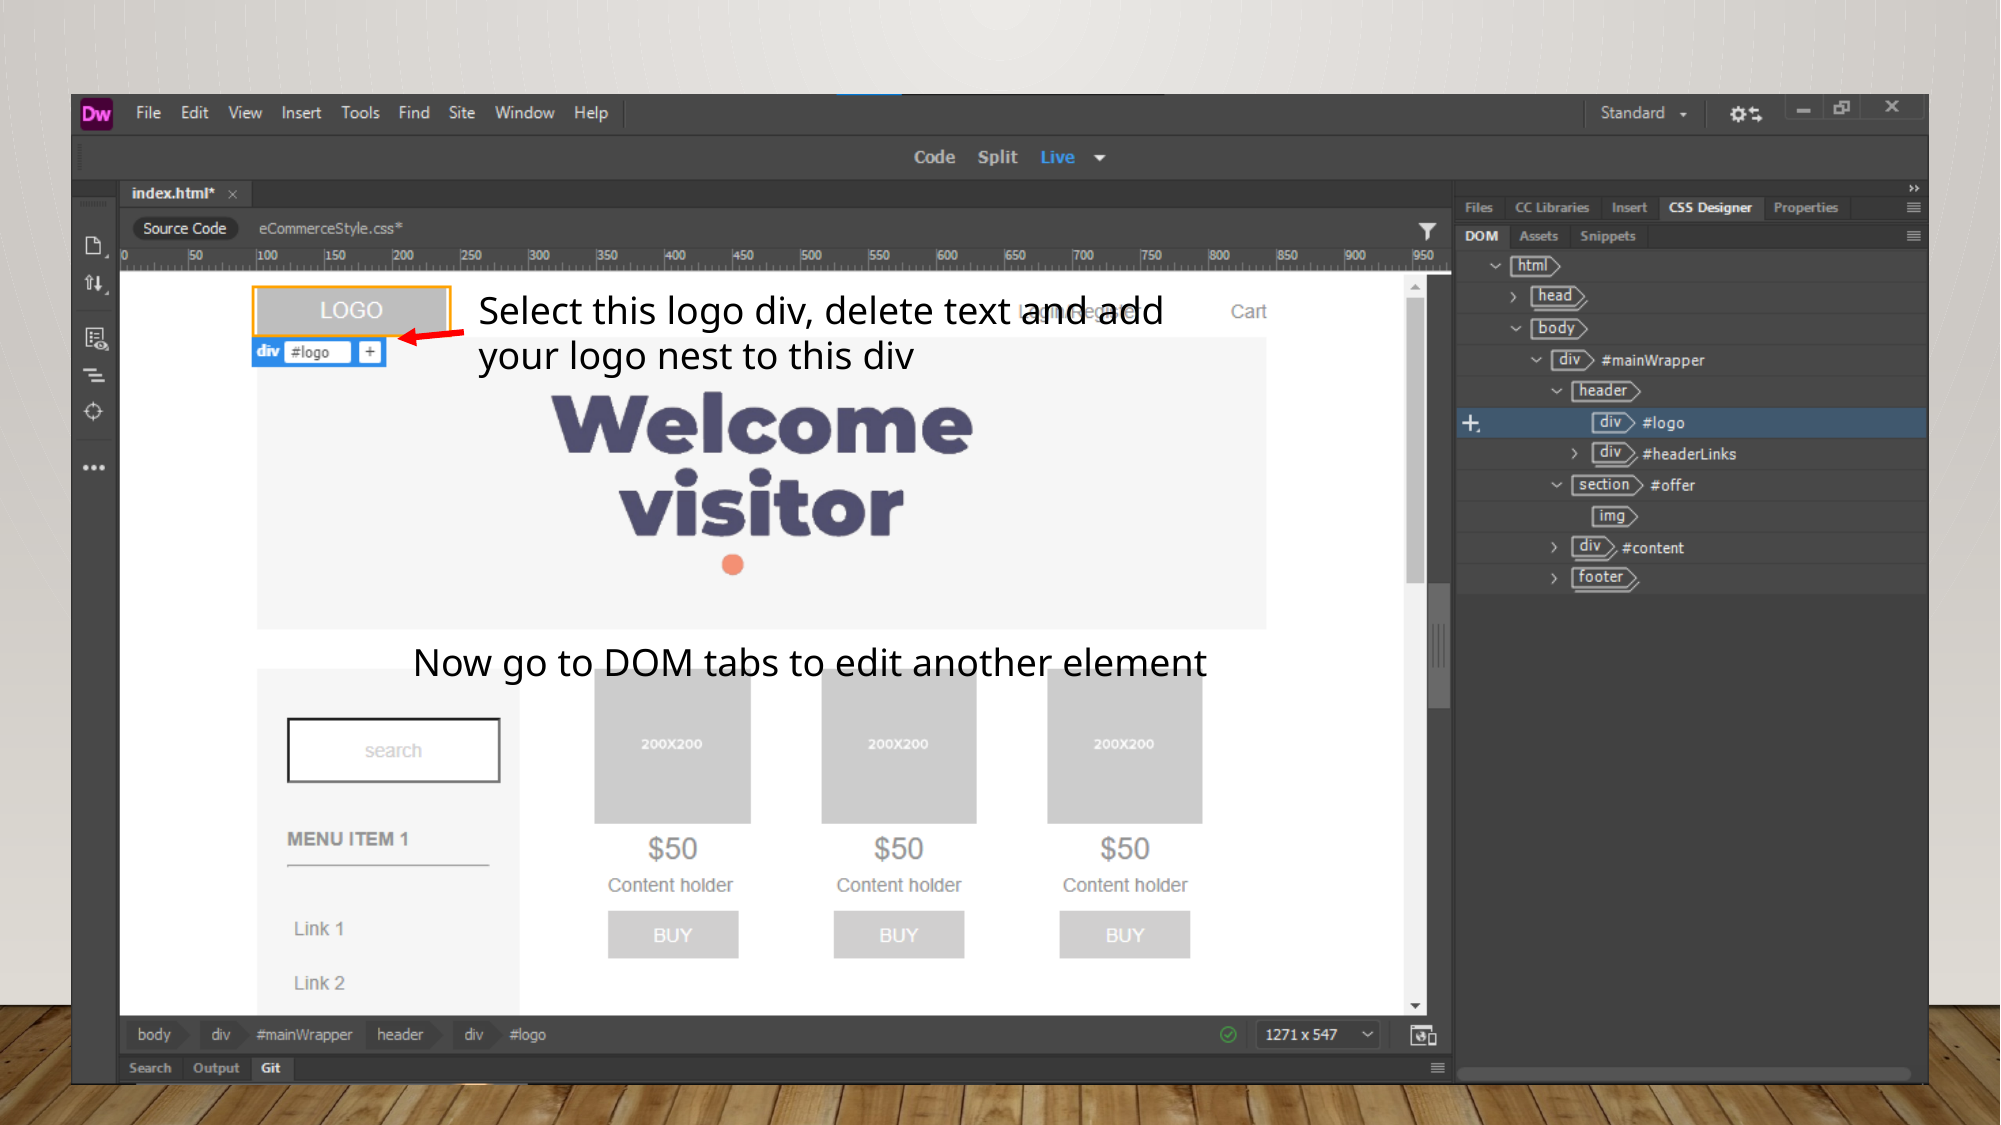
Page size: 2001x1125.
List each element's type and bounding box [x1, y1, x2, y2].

text_box [396, 332, 465, 340]
picture [0, 94, 2000, 1125]
